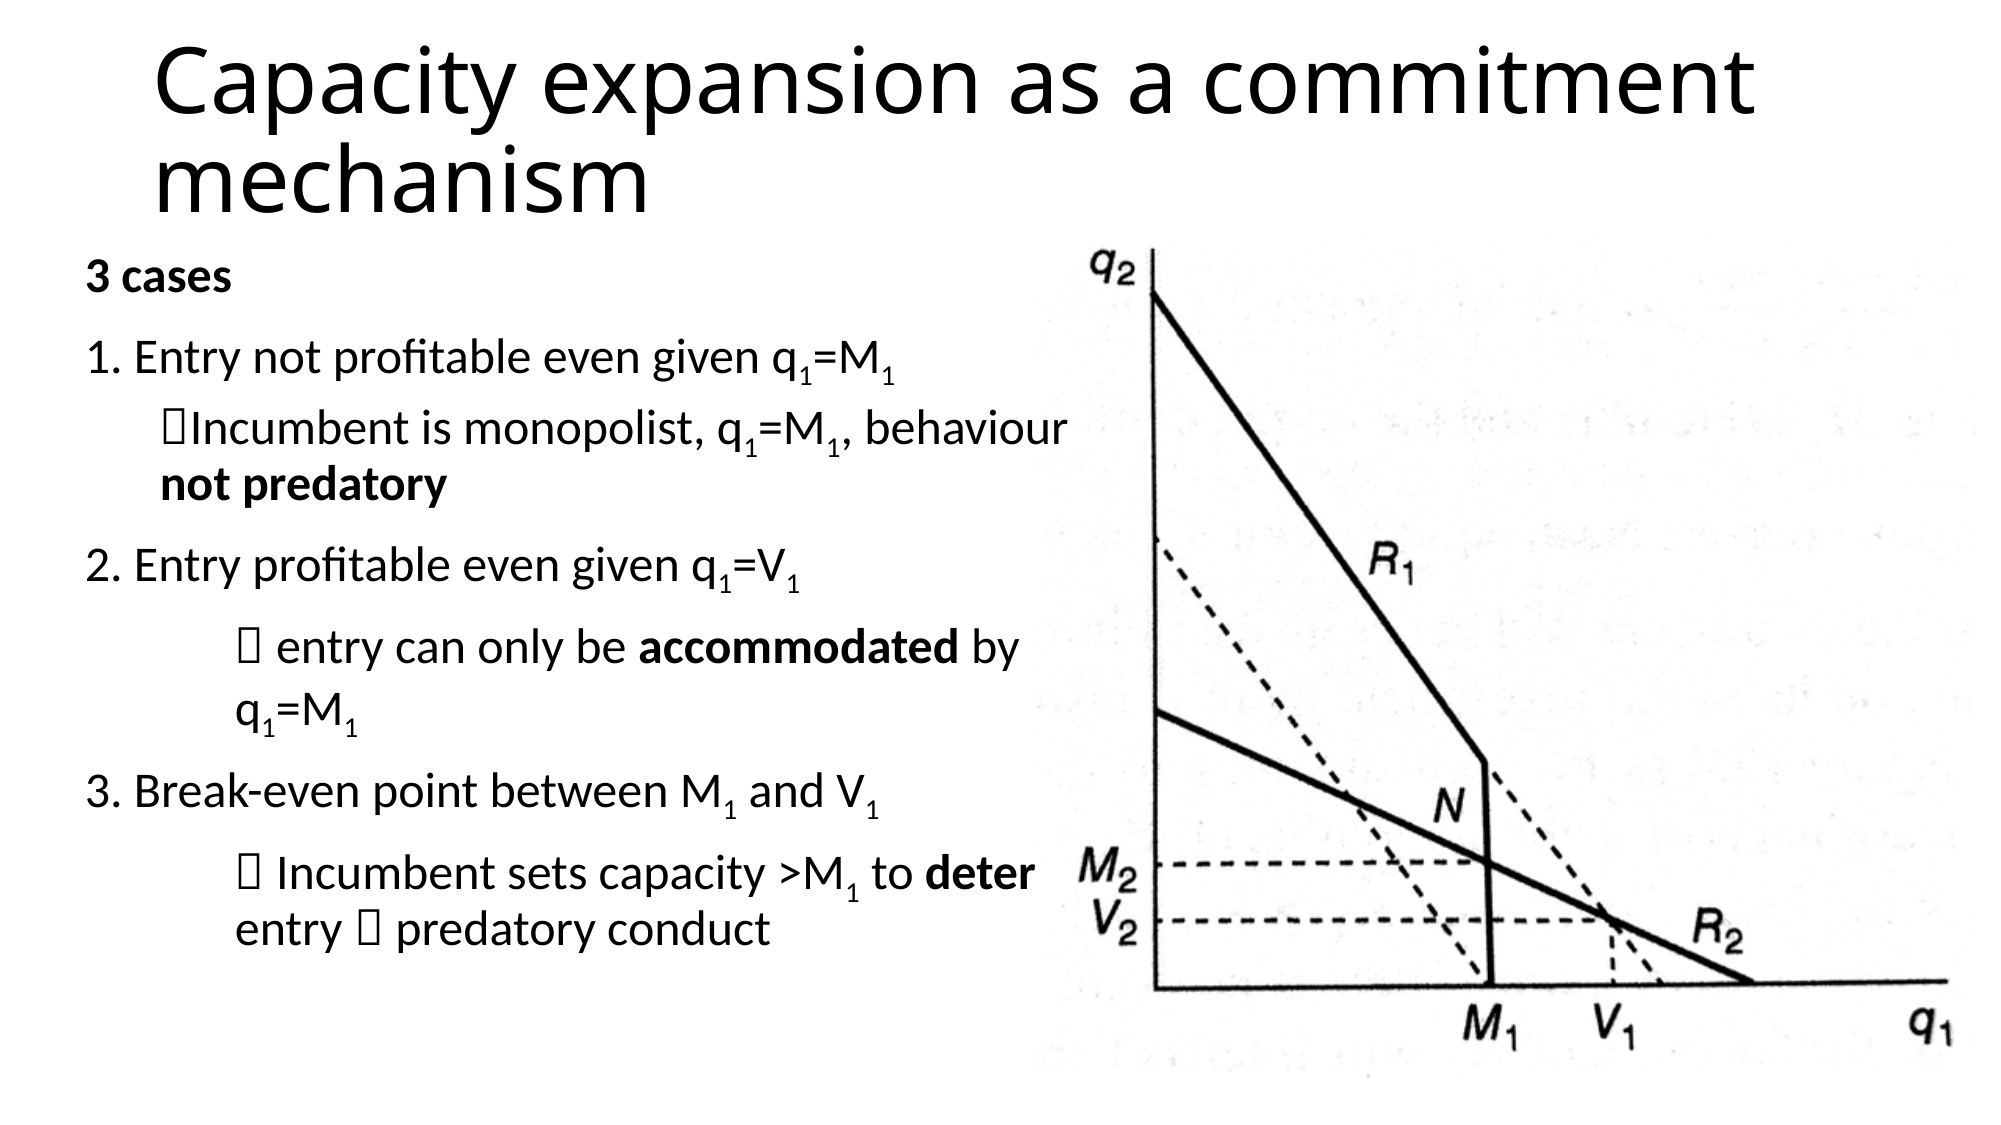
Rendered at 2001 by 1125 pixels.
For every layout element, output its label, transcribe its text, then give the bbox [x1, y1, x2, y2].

text_box 3 cases 1. Entry not profitable even given q1=M1 Incumbent is monopolist, q1=M1, behaviour not predatory 2. Entry profitable even given q1=V1  entry can only be accommodated by q1=M1 3. Break-even point between M1 and V1  Incumbent sets capacity >M1 to deter entry  predatory conduct [69, 241, 1036, 1017]
picture [1036, 235, 1976, 1078]
title Capacity expansion as a commitment mechanism [137, 24, 2000, 242]
